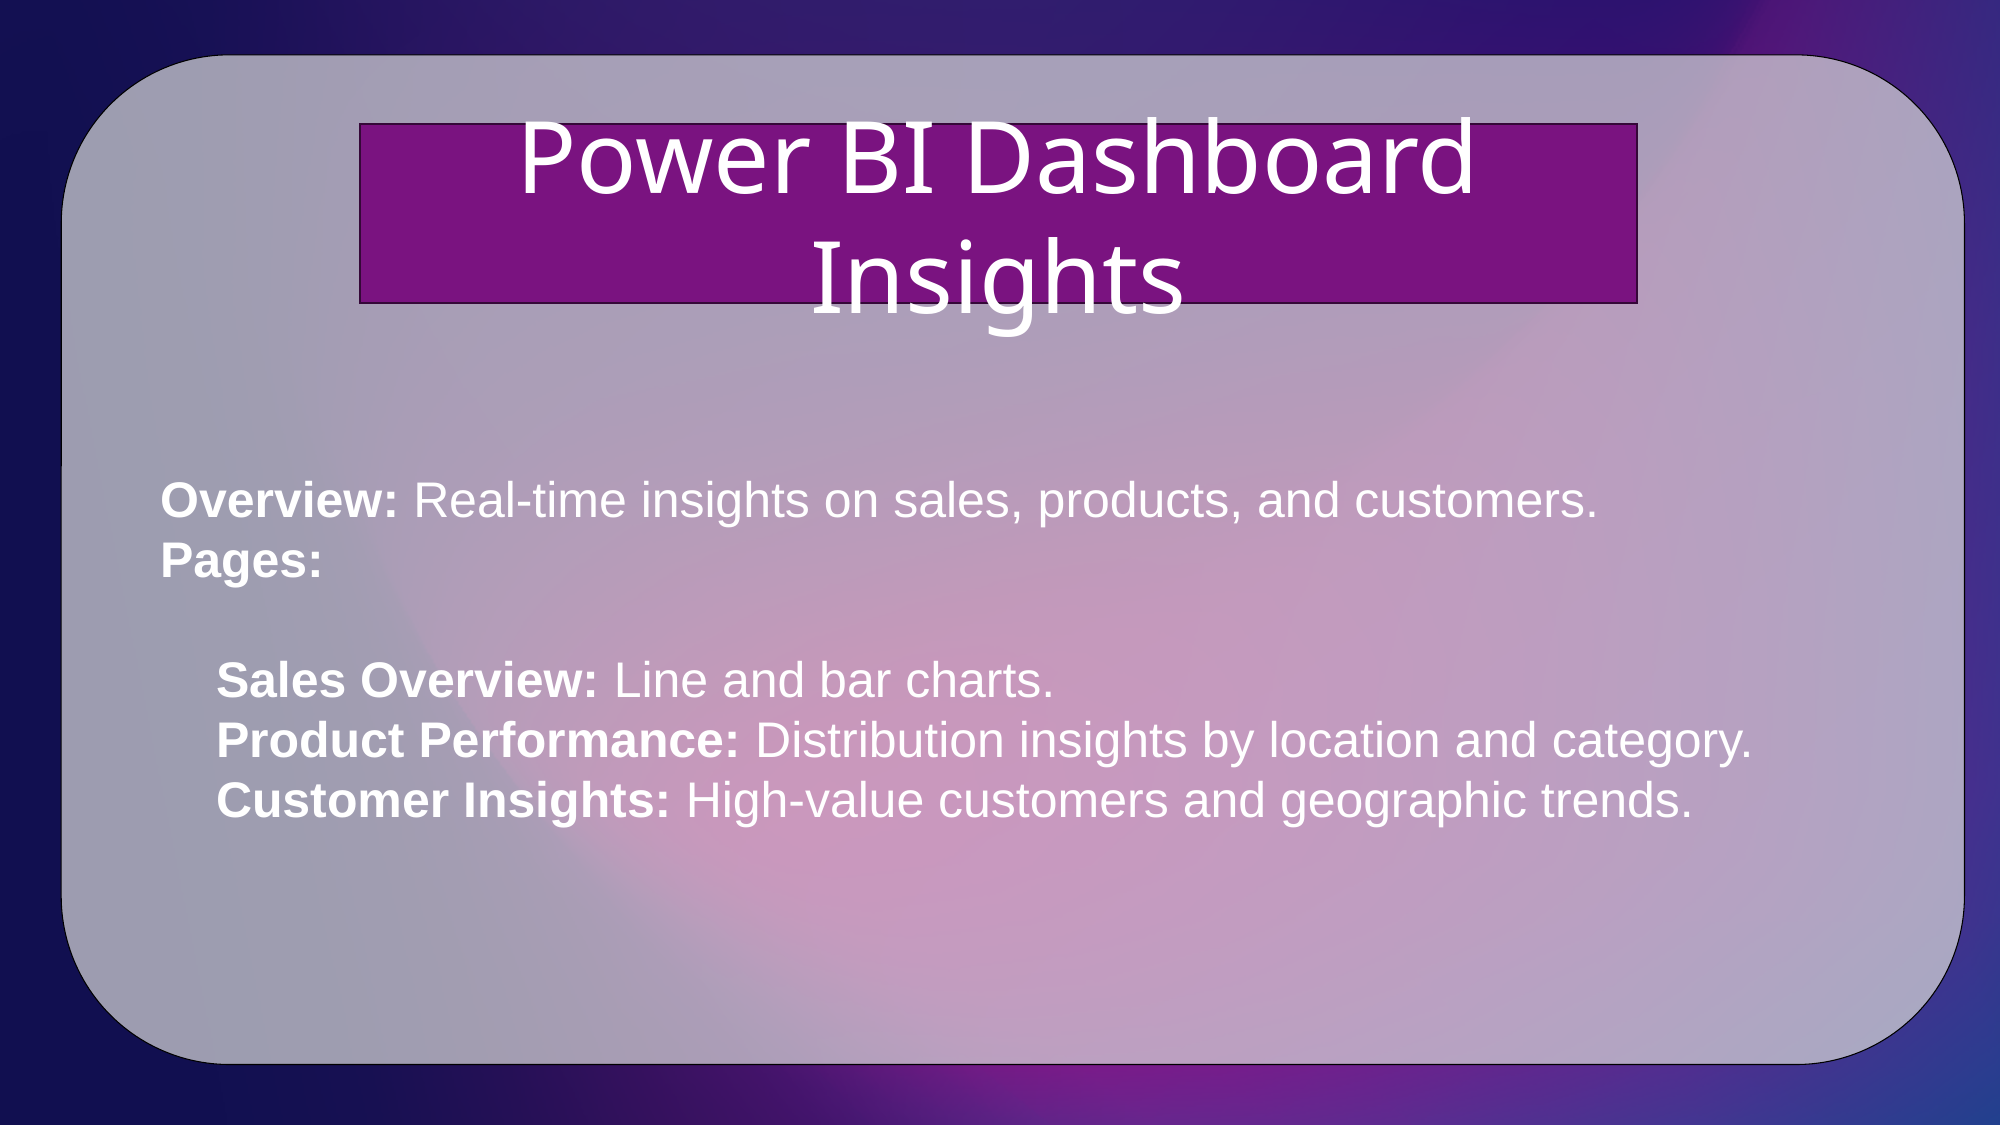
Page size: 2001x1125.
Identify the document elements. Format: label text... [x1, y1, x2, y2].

picture [0, 0, 2000, 1125]
text_box Overview: Real-time insights on sales, products, and customers. Pages: Sales Overview: Line and bar charts. Product Performance: Distribution insights by location and category. Customer Insights: High-value customers and geographic trends. [145, 459, 1939, 835]
text_box [60, 54, 1966, 1066]
text_box Power BI Dashboard Insights [359, 123, 1638, 304]
